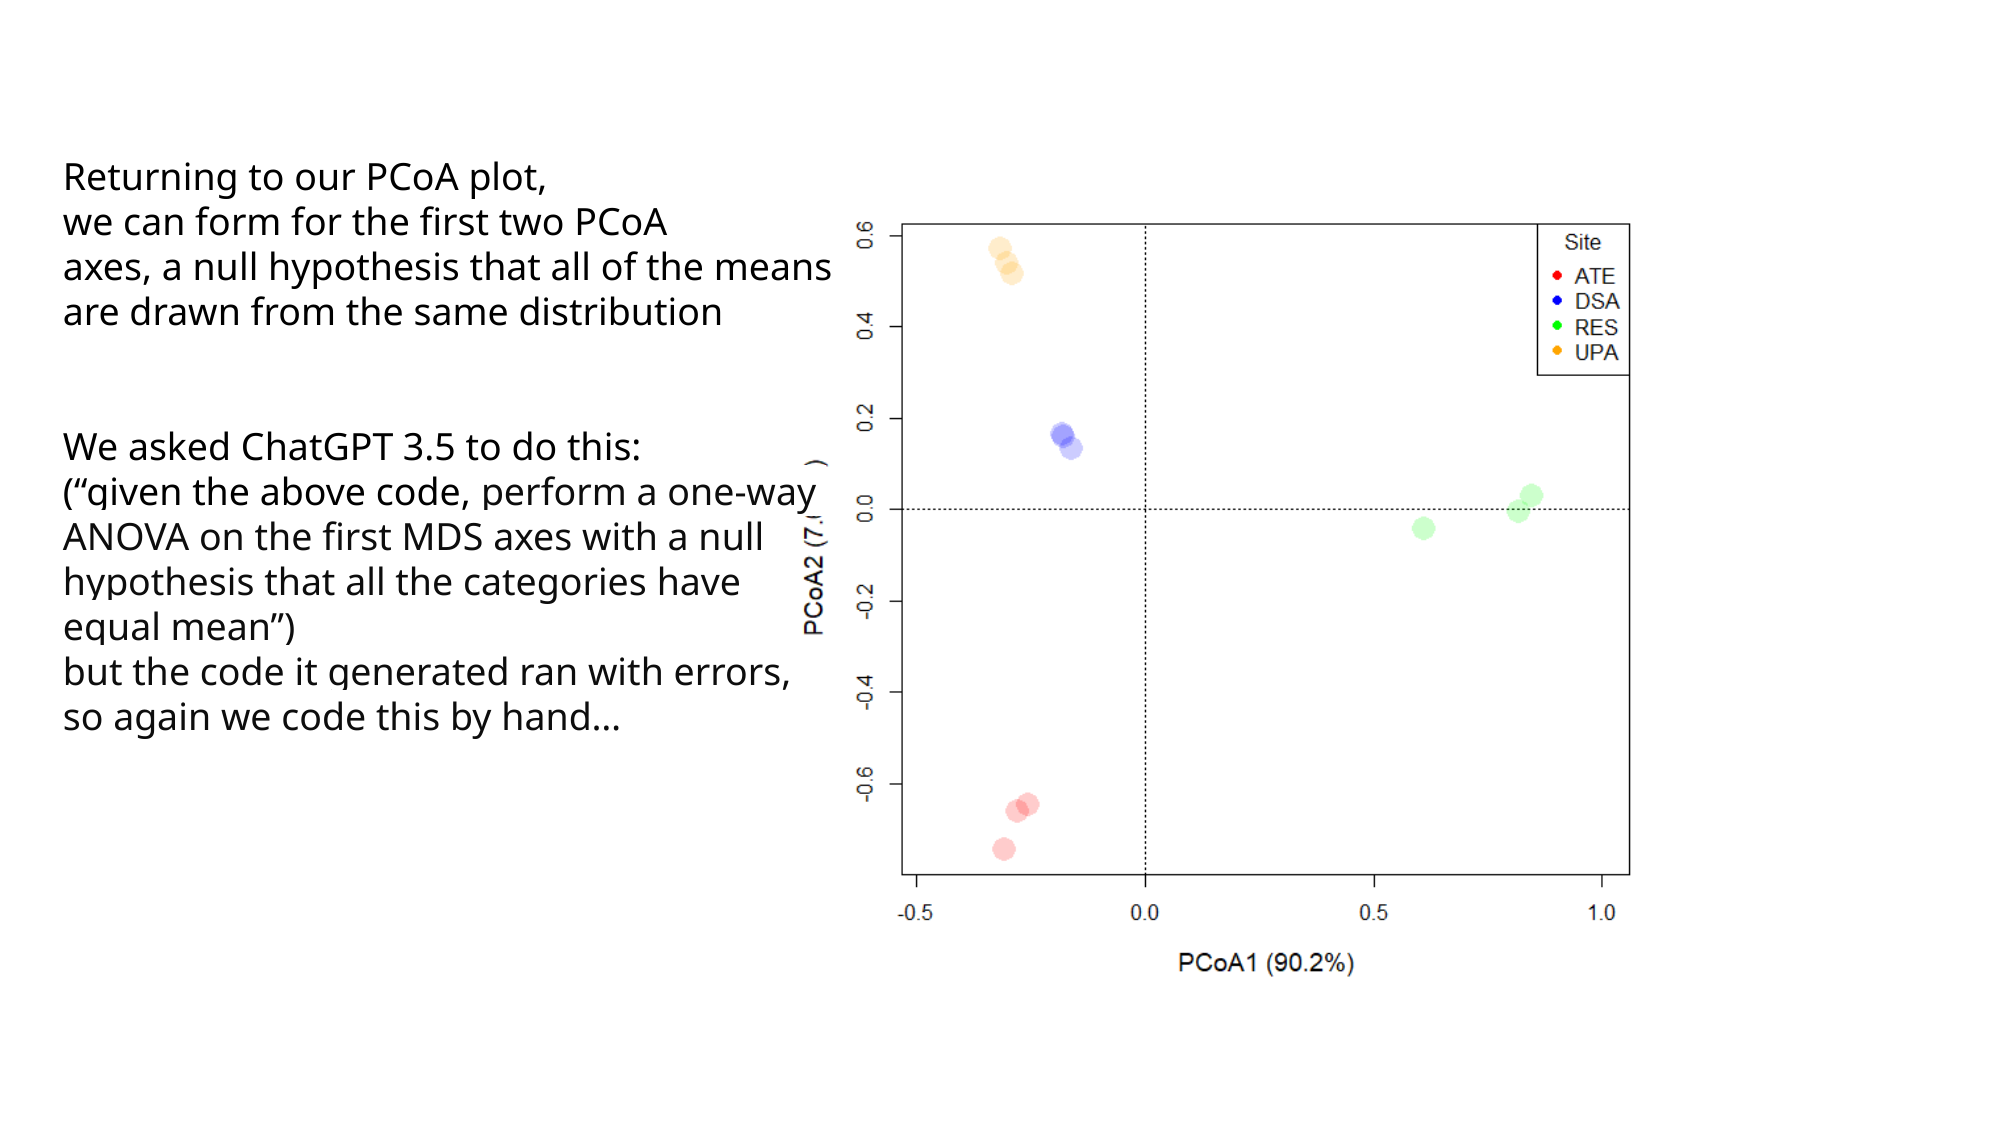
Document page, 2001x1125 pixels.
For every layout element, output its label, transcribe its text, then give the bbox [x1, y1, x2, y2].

picture [799, 121, 1683, 1004]
text_box Returning to our PCoA plot, we can form for the first two PCoA axes, a null hypothesis that all of the means are drawn from the same distribution We asked ChatGPT 3.5 to do this: (“given the above code, perform a one-way ANOVA on the first MDS axes with a null hypothesis that all the categories have equal mean”) but the code it generated ran with errors, so again we code this by hand… [48, 145, 799, 746]
